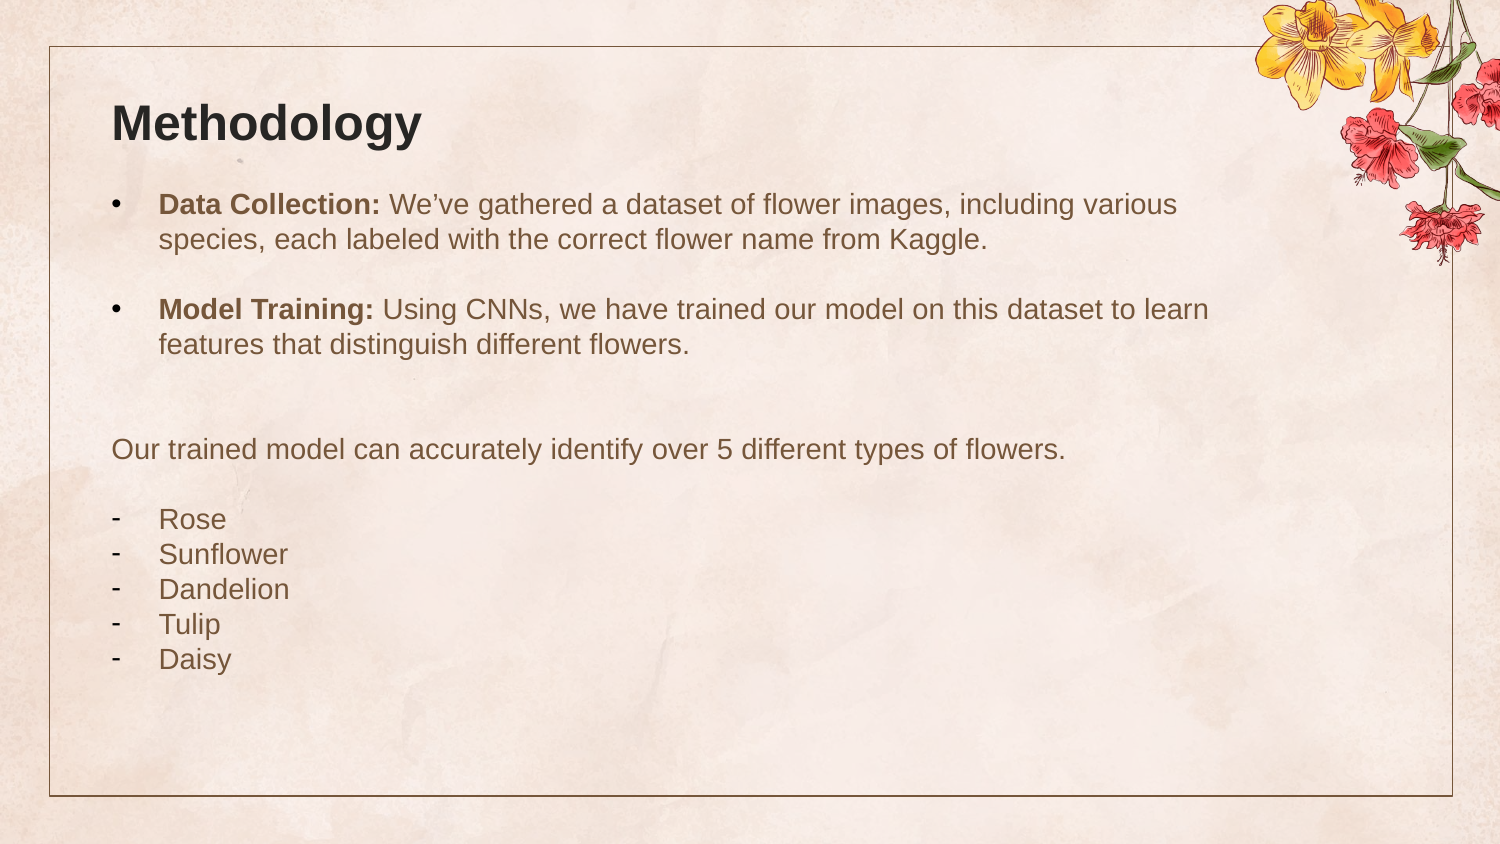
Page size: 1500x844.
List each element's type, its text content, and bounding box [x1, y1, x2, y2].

picture [1213, 0, 1500, 266]
text_box Methodology Data Collection: We’ve gathered a dataset of flower images, including various species, each labeled with the correct flower name from Kaggle. Model Training: Using CNNs, we have trained our model on this dataset to learn features that distinguish different flowers. Our trained model can accurately identify over 5 different types of flowers. Rose Sunflower Dandelion Tulip Daisy [96, 83, 1303, 718]
